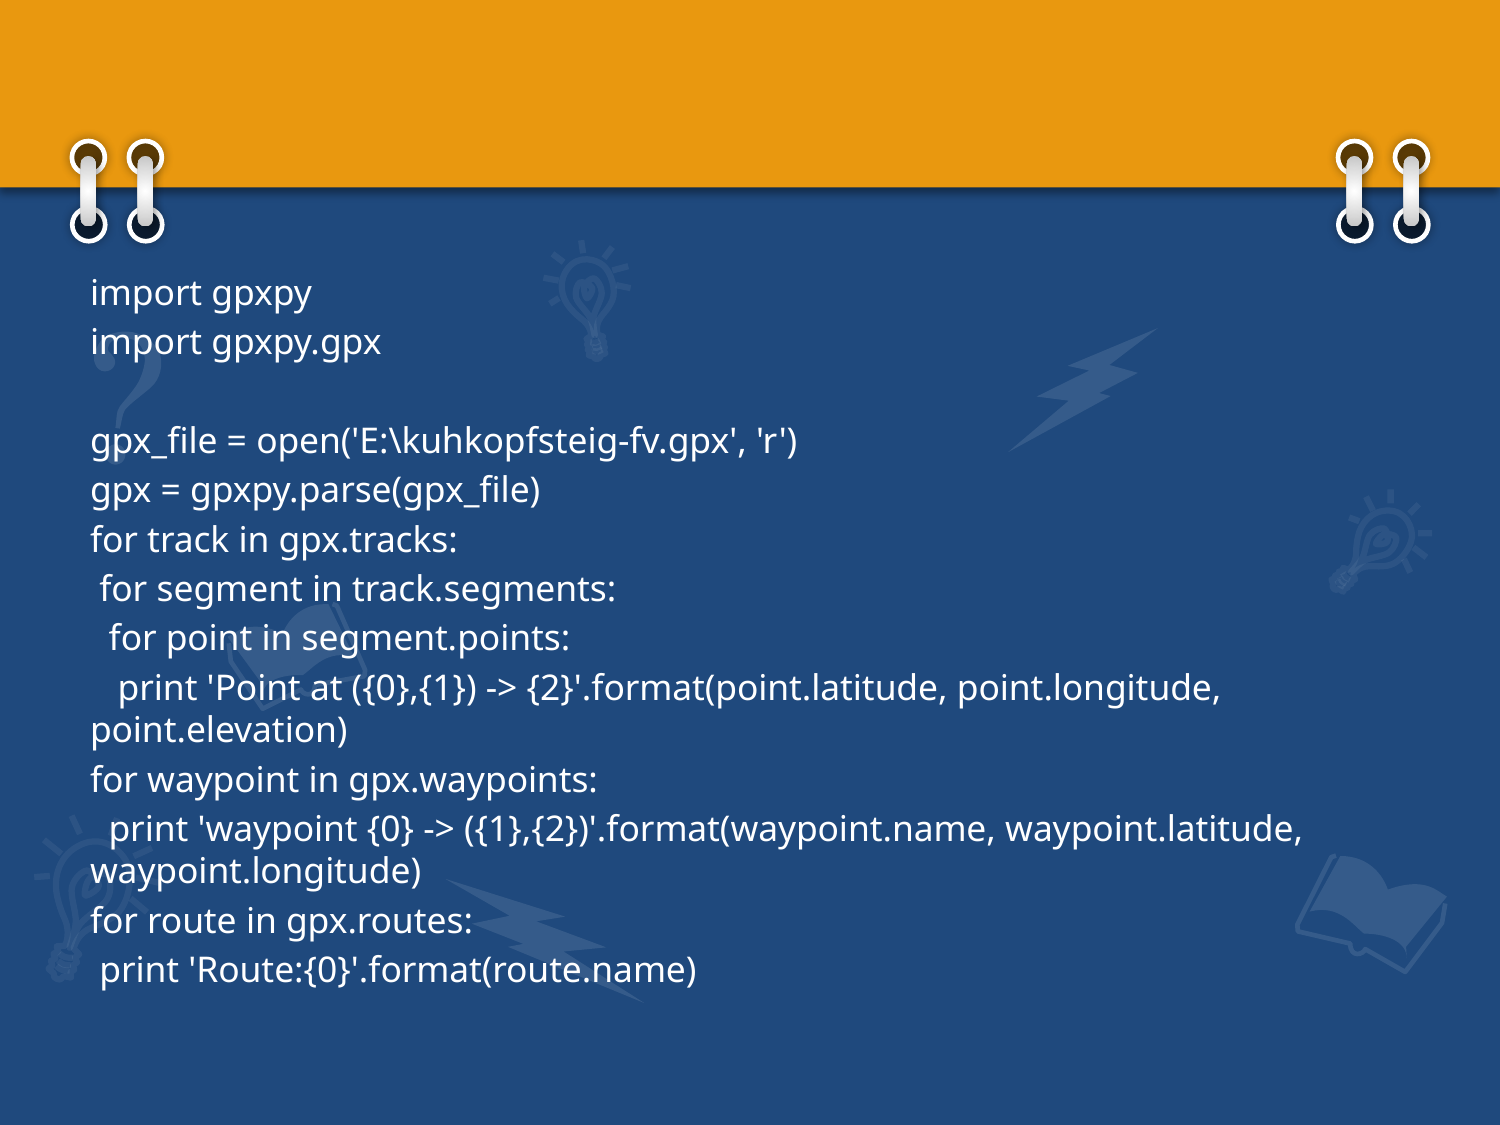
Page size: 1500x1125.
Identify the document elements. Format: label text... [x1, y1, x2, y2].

list import gpxpy import gpxpy.gpx gpx_file = open('E:\kuhkopfsteig-fv.gpx', 'r') gpx = gpxpy.parse(gpx_file) for track in gpx.tracks: for segment in track.segments: for point in segment.points: print 'Point at ({0},{1}) -> {2}'.format(point.latitude, point.longitude, point.elevation) for waypoint in gpx.waypoints: print 'waypoint {0} -> ({1},{2})'.format(waypoint.name, waypoint.latitude, waypoint.longitude) for route in gpx.routes: print 'Route:{0}'.format(route.name) [75, 262, 1425, 1005]
